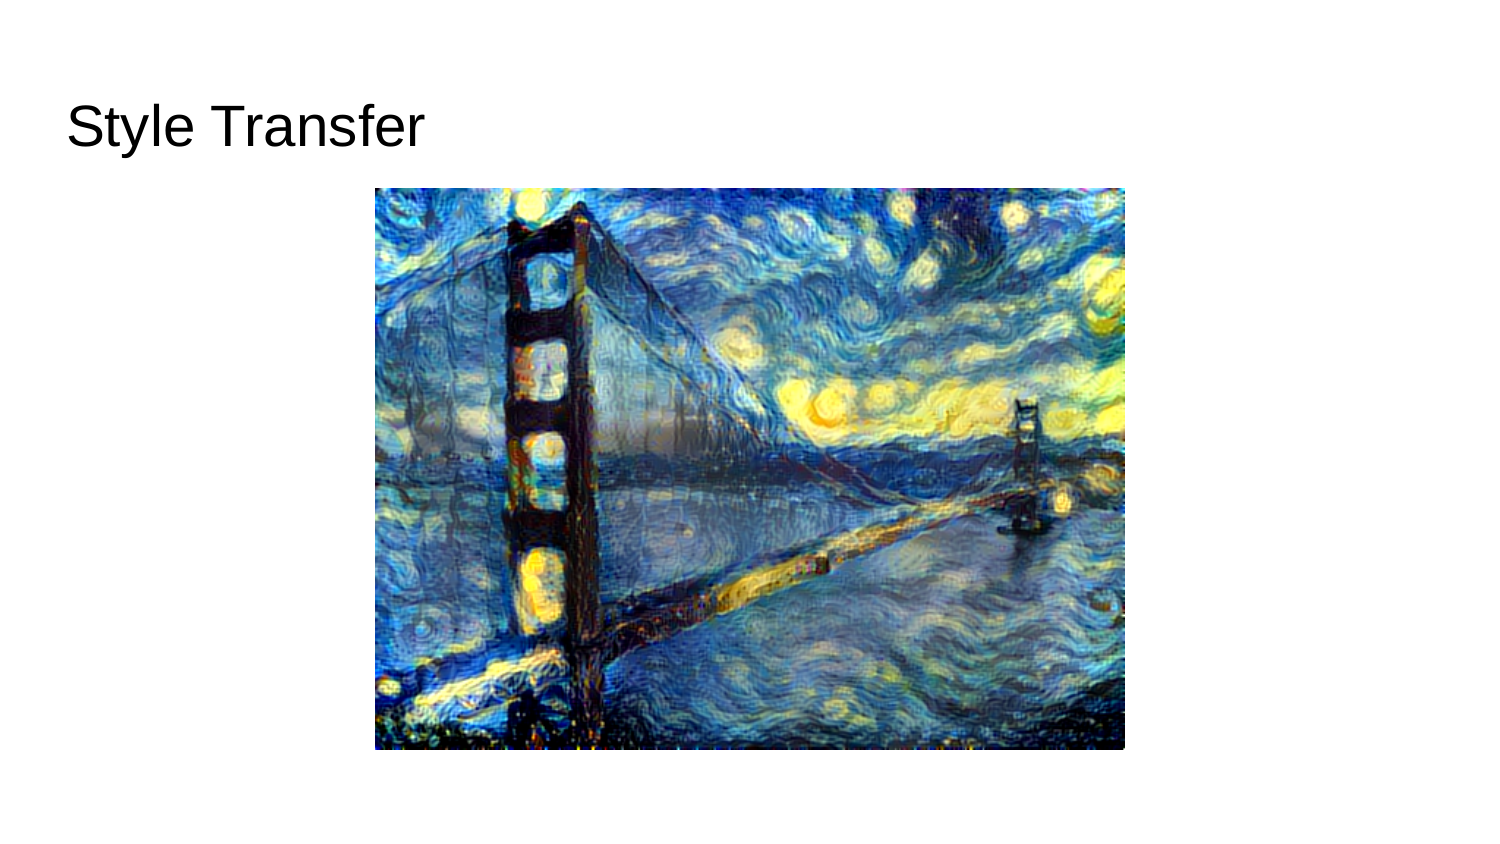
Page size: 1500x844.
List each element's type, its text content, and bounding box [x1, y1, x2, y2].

title Style Transfer [51, 72, 1449, 167]
picture [375, 188, 1125, 750]
